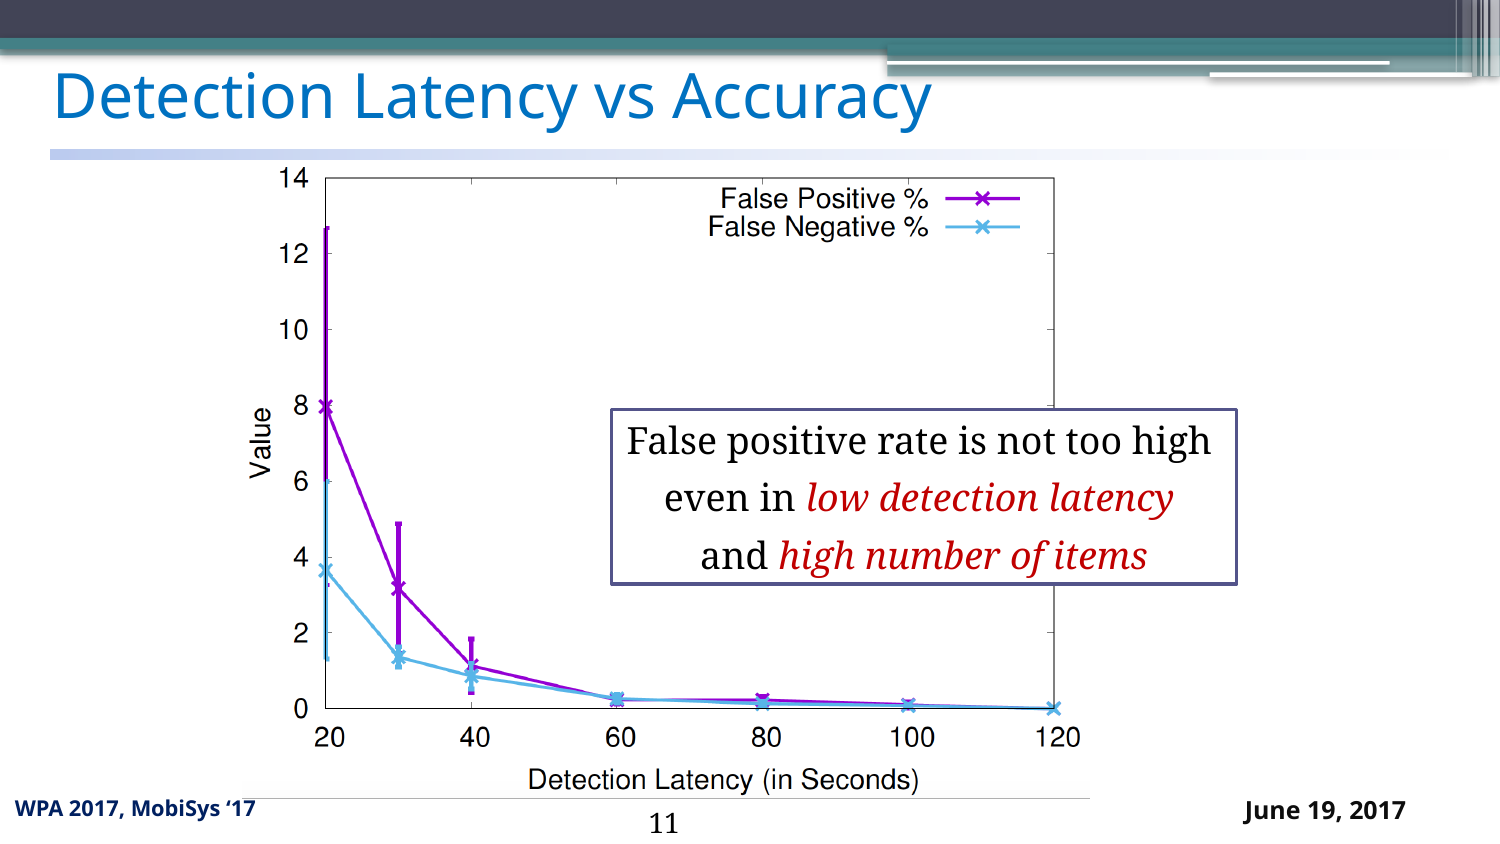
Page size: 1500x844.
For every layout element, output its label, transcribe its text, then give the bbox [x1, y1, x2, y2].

title Detection Latency vs Accuracy [37, 28, 1388, 160]
picture [0, 161, 1333, 799]
